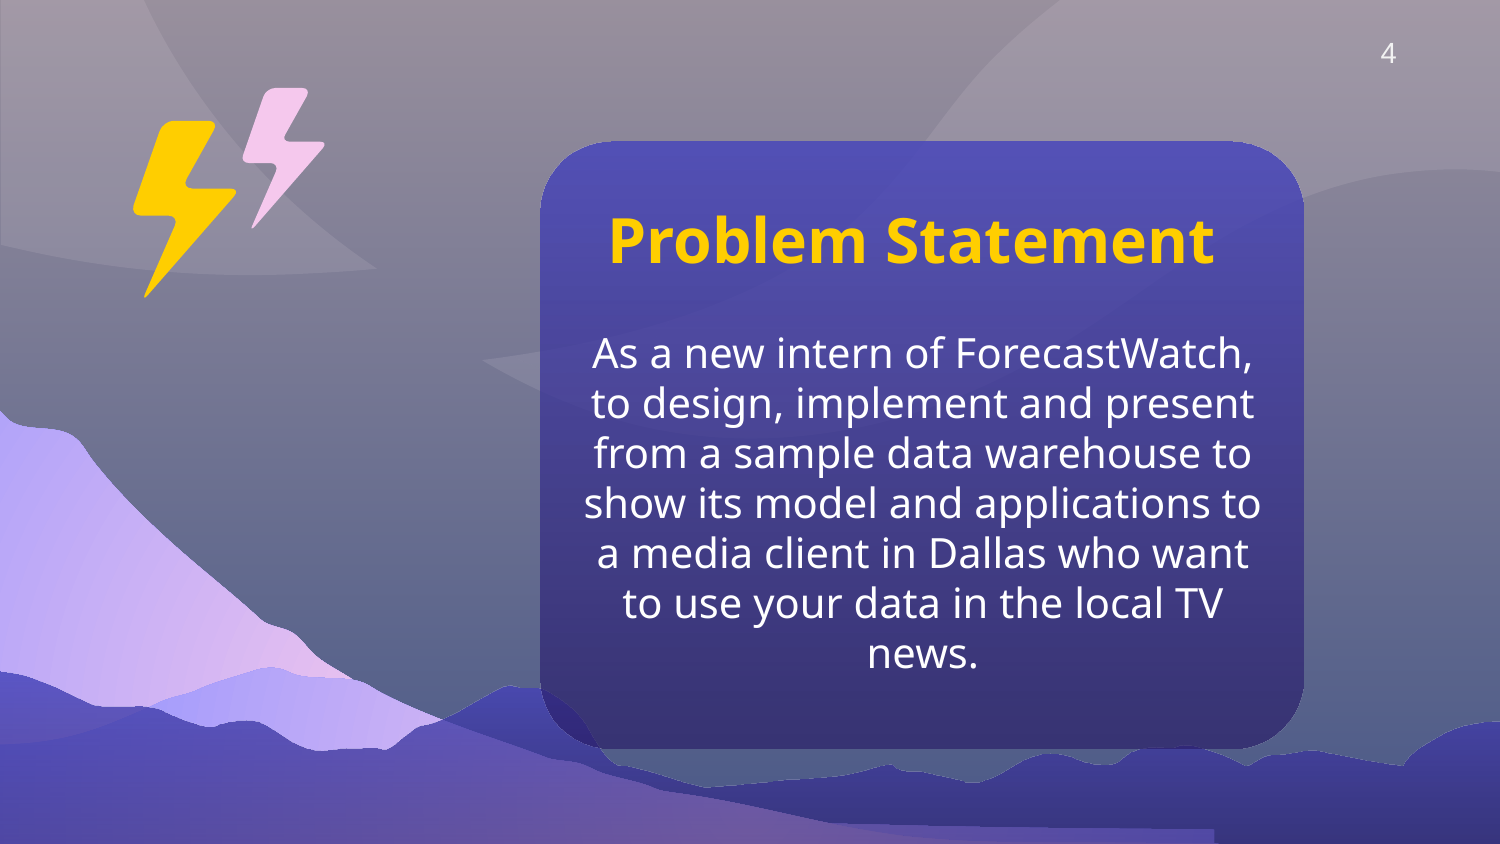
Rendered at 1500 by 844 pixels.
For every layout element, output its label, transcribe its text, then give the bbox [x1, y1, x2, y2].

text_box [540, 143, 1304, 749]
title Problem Statement [577, 120, 1246, 292]
text_box 4 [1365, 27, 1448, 77]
subtitle As a new intern of ForecastWatch, to design, implement and present from a sample data warehouse to show its model and applications to a media client in Dallas who want to use your data in the local TV news. [564, 312, 1282, 702]
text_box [131, 87, 327, 298]
